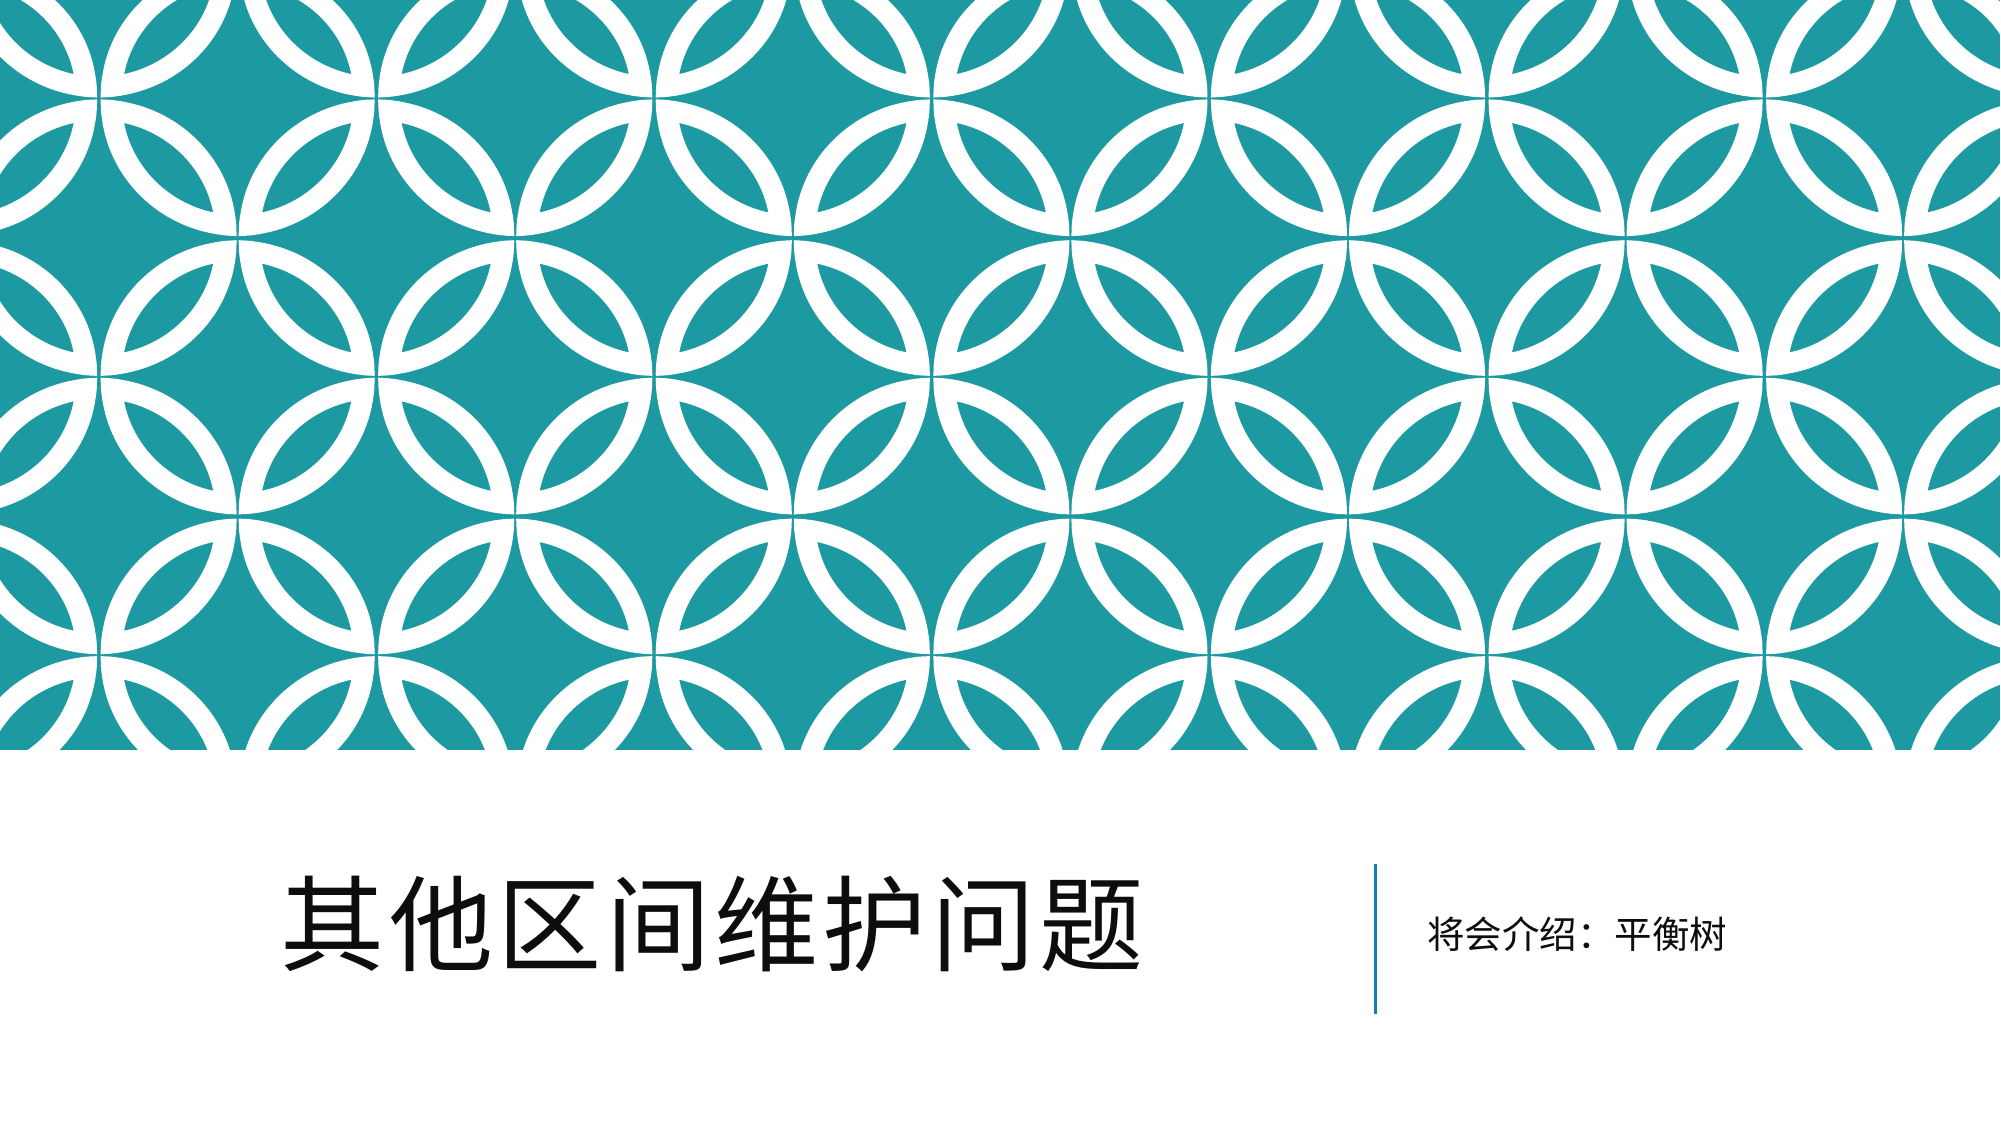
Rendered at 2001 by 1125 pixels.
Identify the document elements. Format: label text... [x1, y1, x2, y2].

list 将会介绍：平衡树 [1412, 813, 1938, 1054]
title 其他区间维护问题 [75, 813, 1350, 1054]
